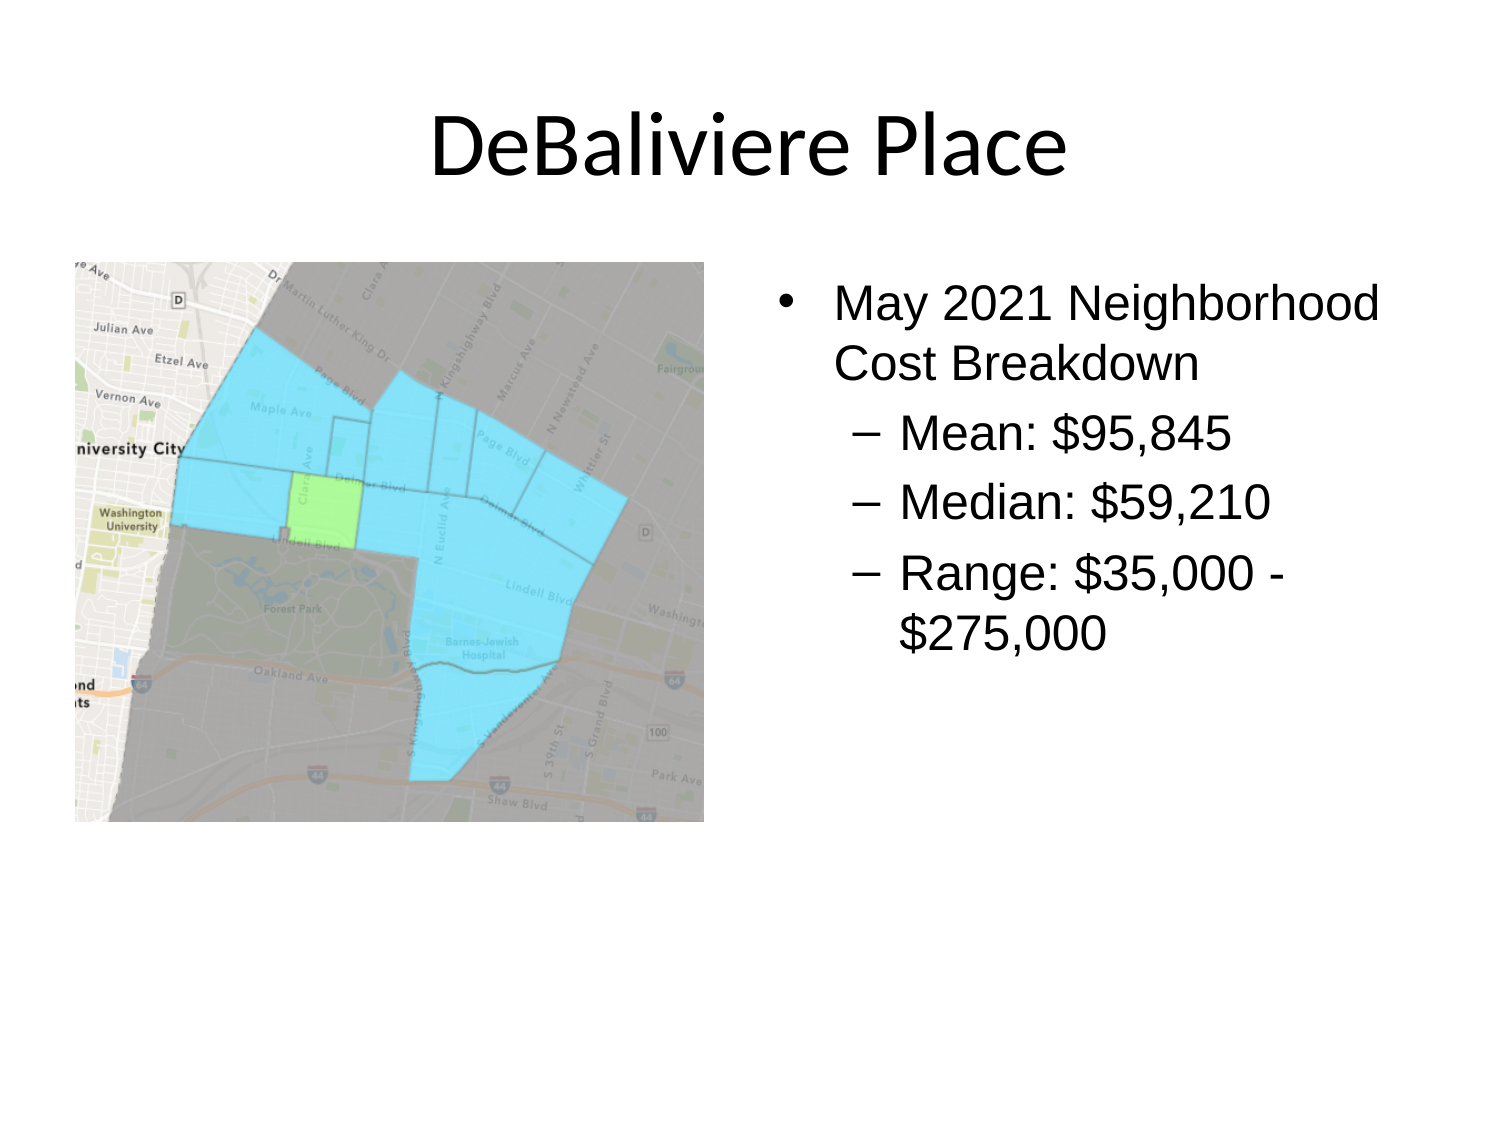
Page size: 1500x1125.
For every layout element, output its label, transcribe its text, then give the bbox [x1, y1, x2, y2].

list May 2021 Neighborhood Cost Breakdown Mean: $95,845 Median: $59,210 Range: $35,000 - $275,000 [762, 262, 1425, 1005]
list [74, 262, 704, 823]
title DeBaliviere Place [75, 45, 1425, 233]
